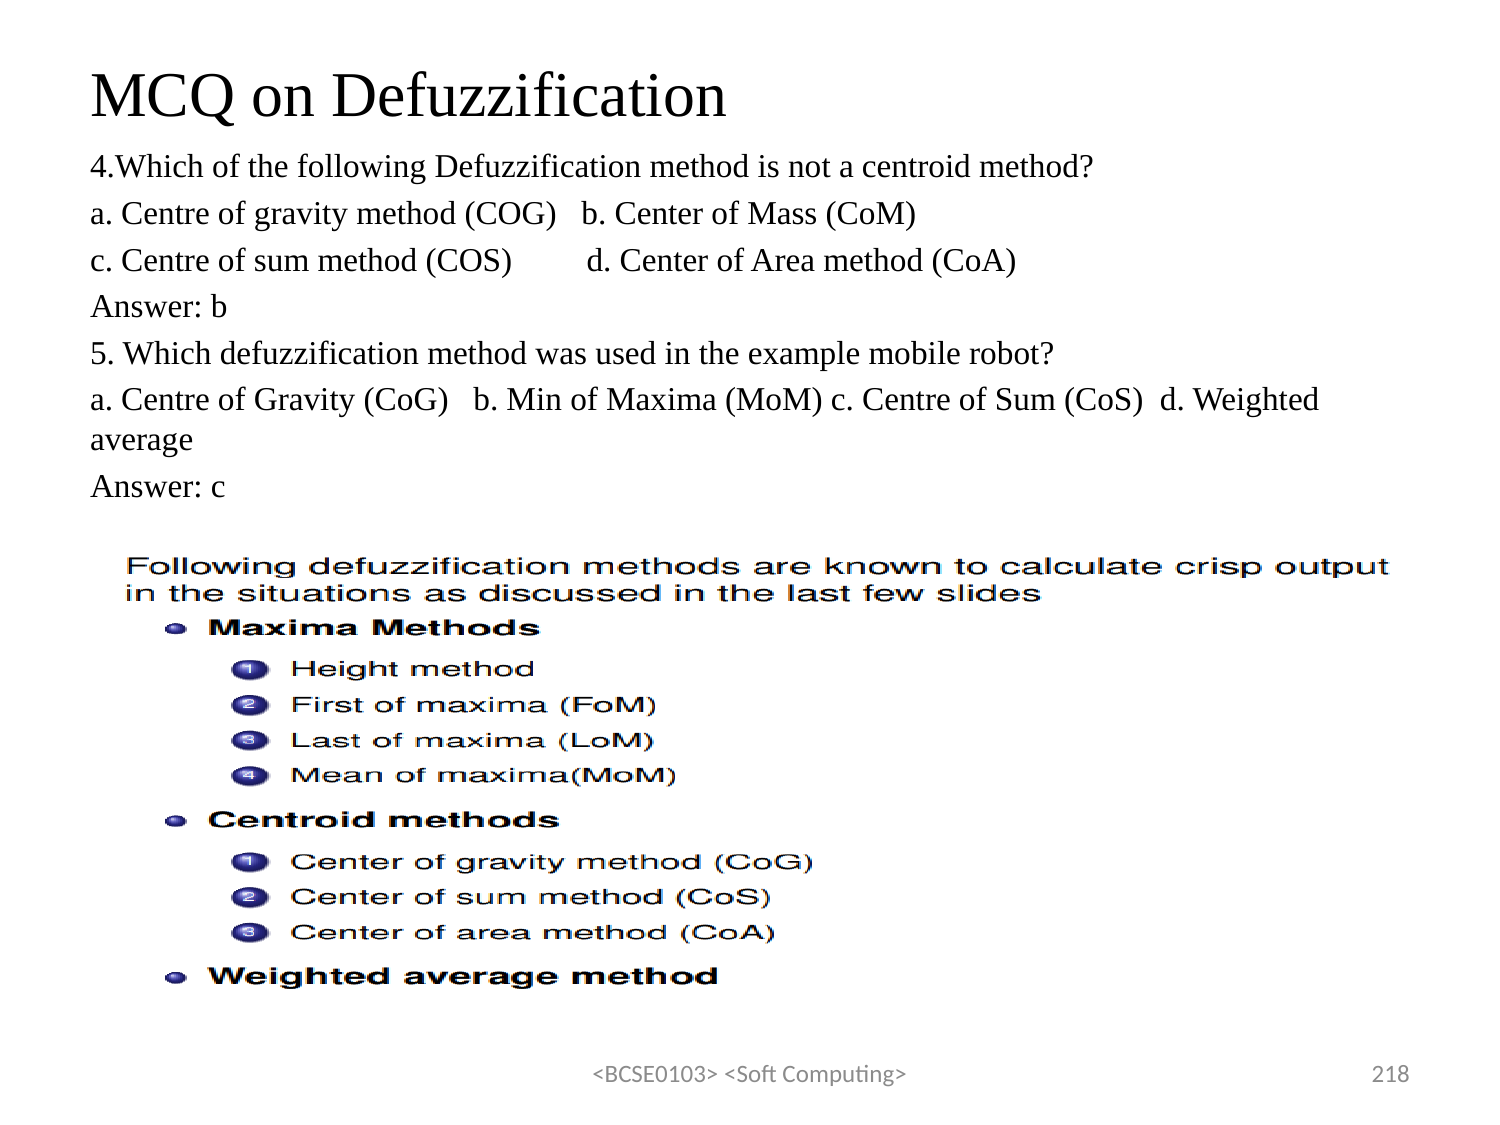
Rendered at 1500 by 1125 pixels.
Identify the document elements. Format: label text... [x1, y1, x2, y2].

title MCQ on Defuzzification [75, 45, 1425, 137]
footer <BCSE0103> <Soft Computing> [512, 1042, 988, 1103]
list 4.Which of the following Defuzzification method is not a centroid method? a. Centre of gravity method (COG) b. Center of Mass (CoM) c. Centre of sum method (COS) d. Center of Area method (CoA) Answer: b 5. Which defuzzification method was used in the example mobile robot? a. Centre of Gravity (CoG) b. Min of Maxima (MoM) c. Centre of Sum (CoS) d. Weighted average Answer: c [75, 137, 1425, 1005]
picture [100, 550, 1426, 993]
slide_number 218 [1074, 1042, 1425, 1103]
